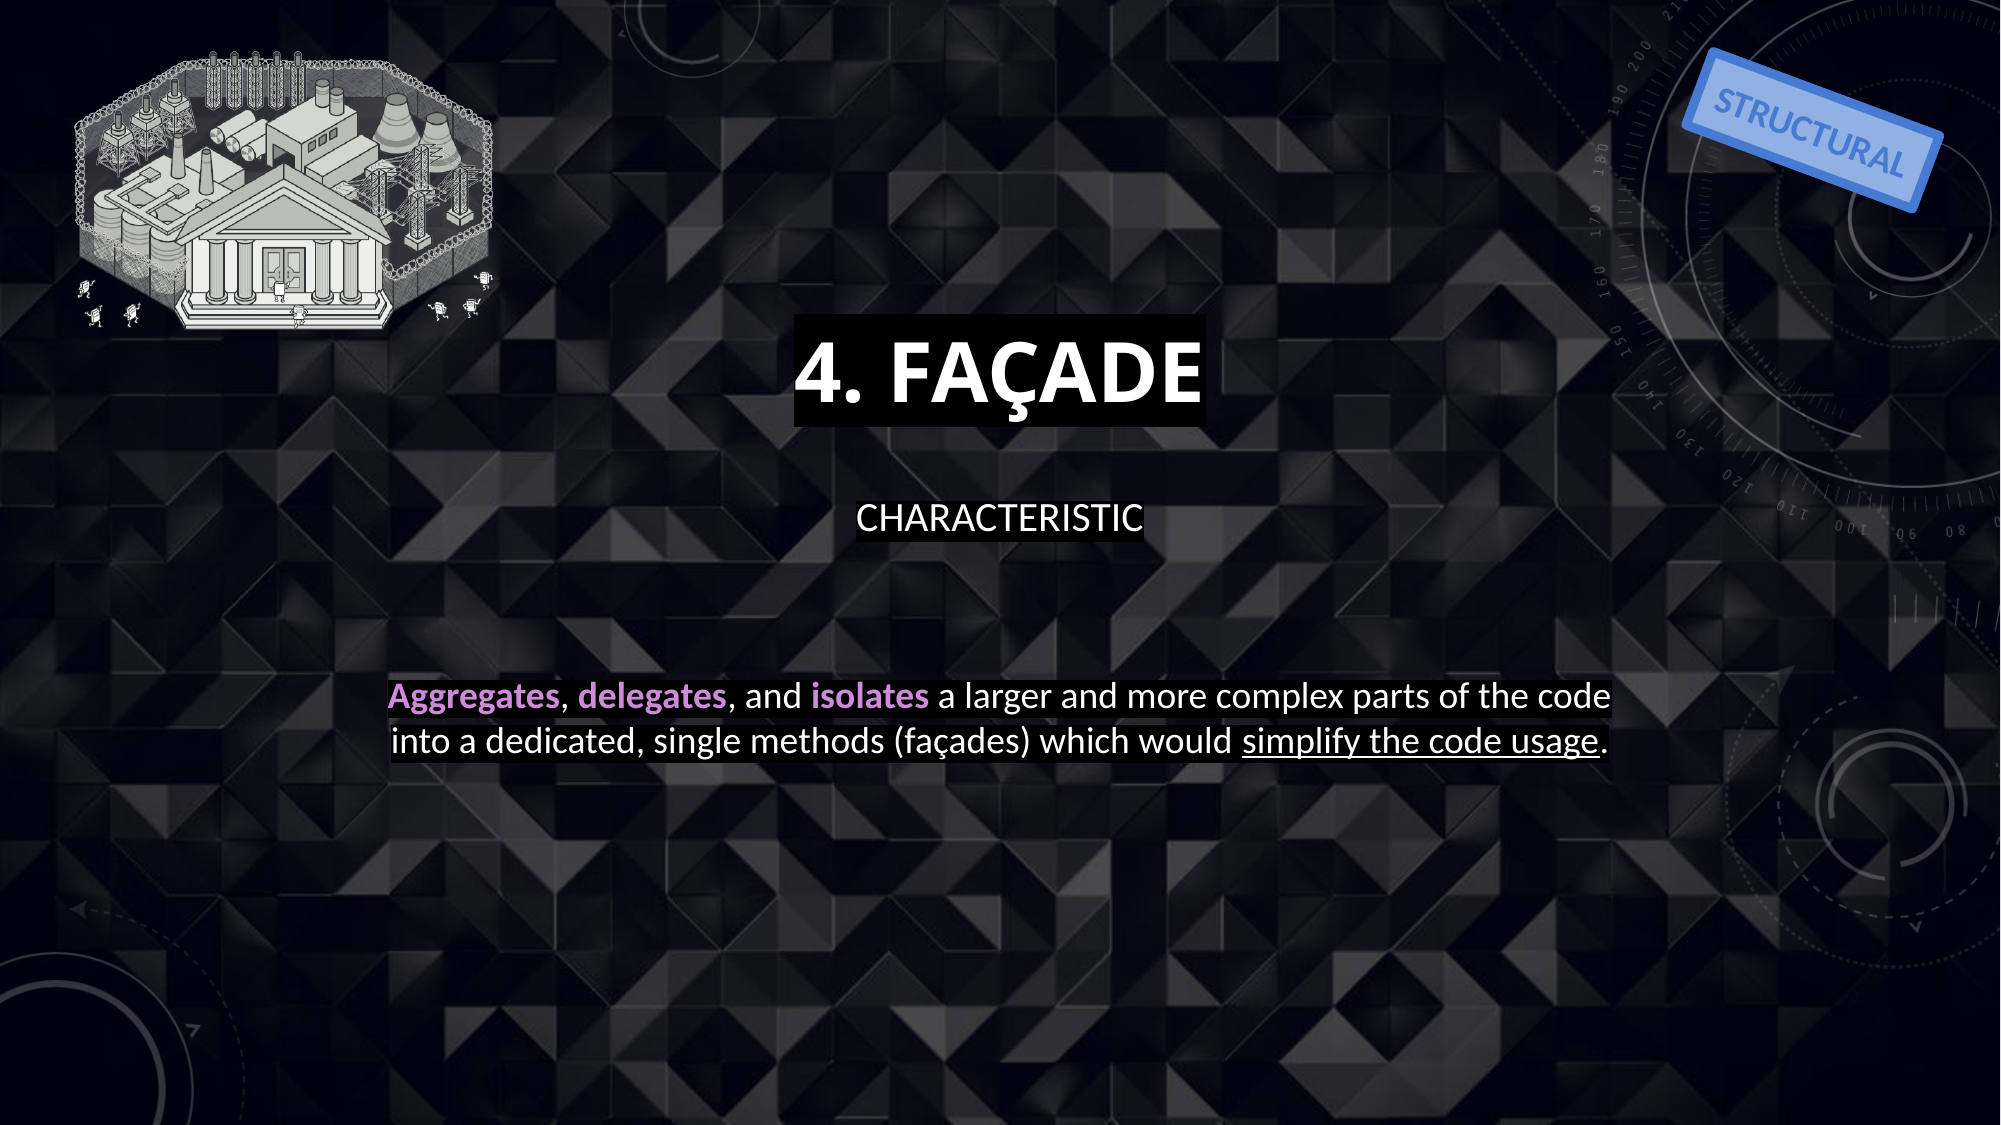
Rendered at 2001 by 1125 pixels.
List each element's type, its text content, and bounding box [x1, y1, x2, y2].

list Characteristic [809, 482, 1191, 546]
picture [0, 0, 2001, 1125]
title 4. FAÇADE [358, 307, 1642, 427]
list Aggregates, delegates, and isolates a larger and more complex parts of the code into a dedicated, single methods (façades) which would simplify the code usage. [333, 663, 1667, 944]
text_box STRUCTURAL [1684, 50, 1941, 211]
